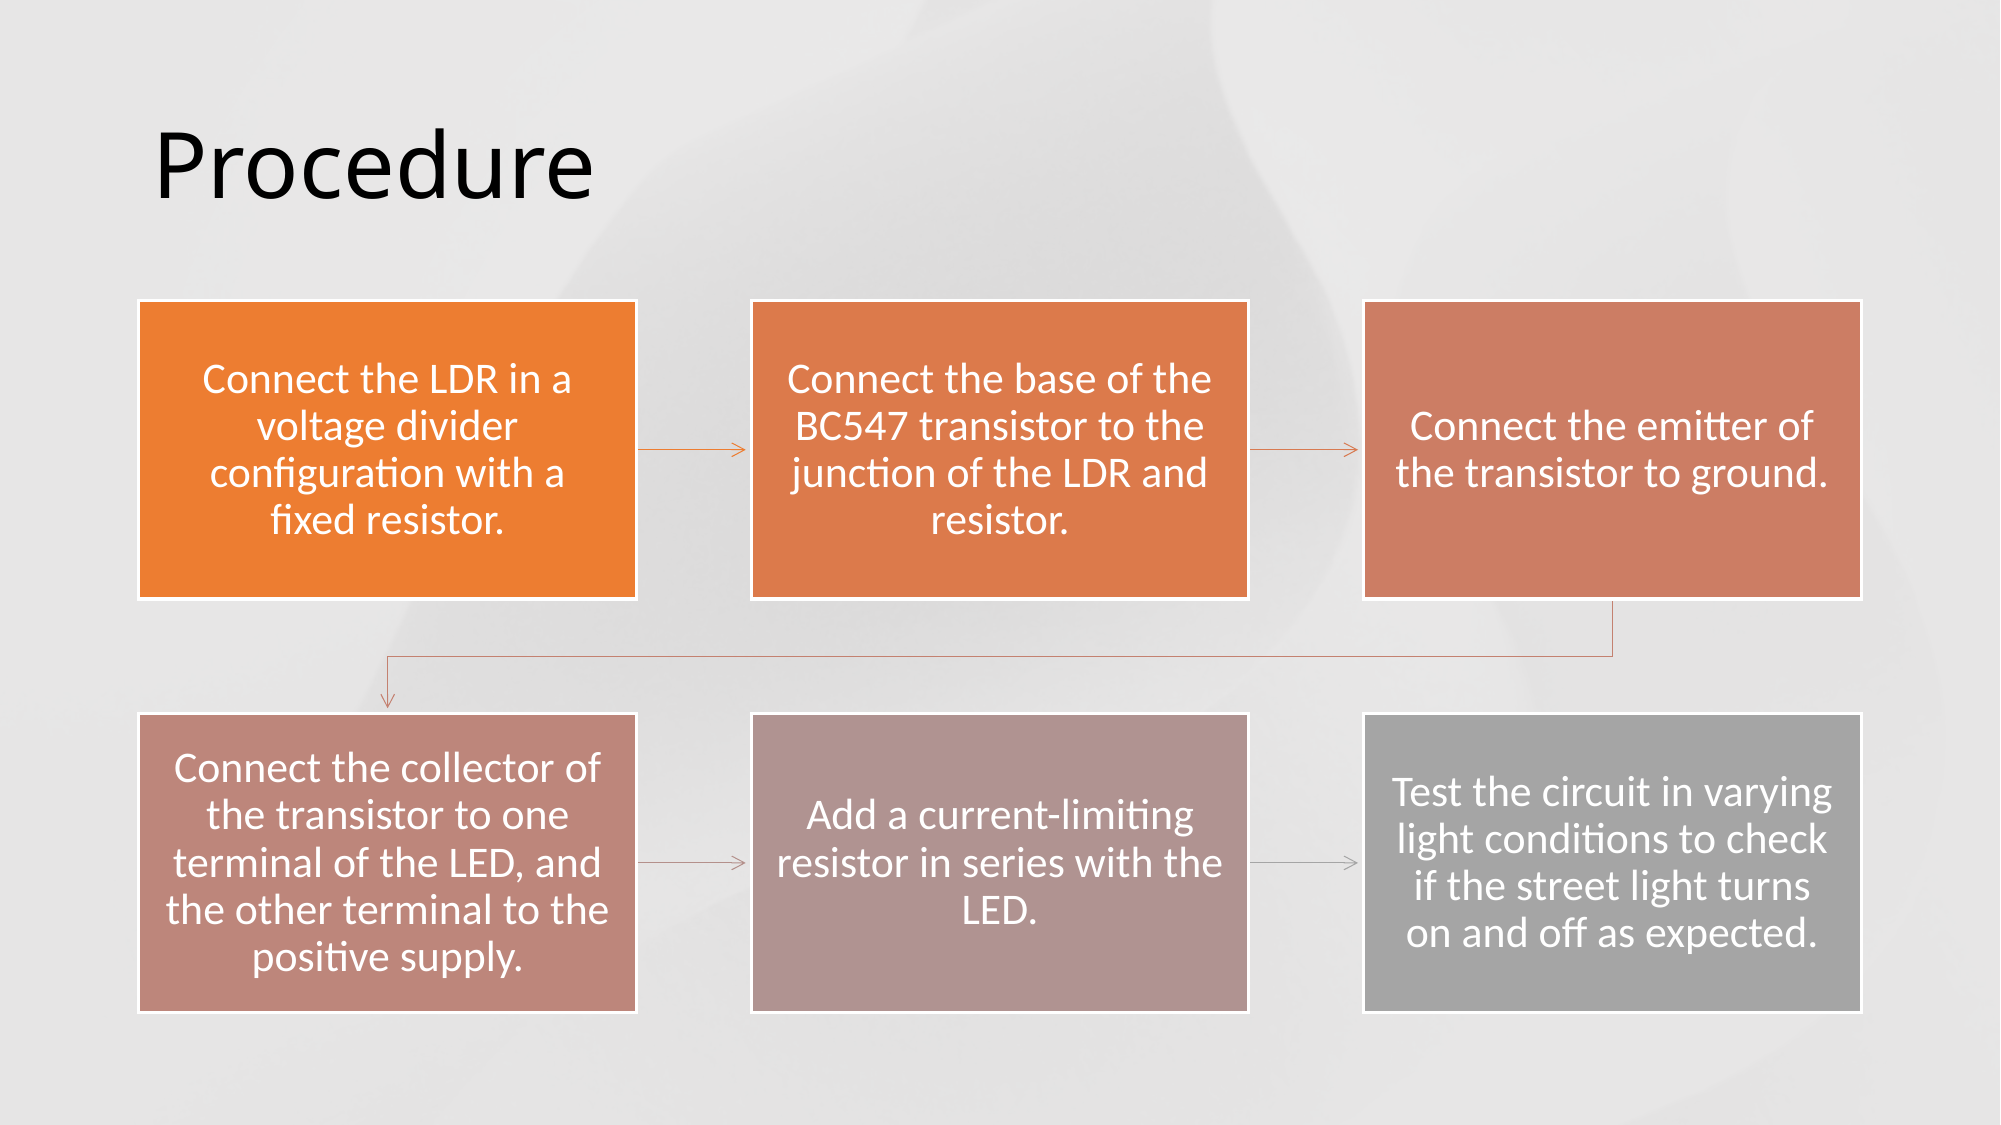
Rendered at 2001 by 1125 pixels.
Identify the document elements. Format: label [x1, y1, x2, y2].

picture [0, 0, 2000, 1125]
list [137, 299, 1863, 1014]
